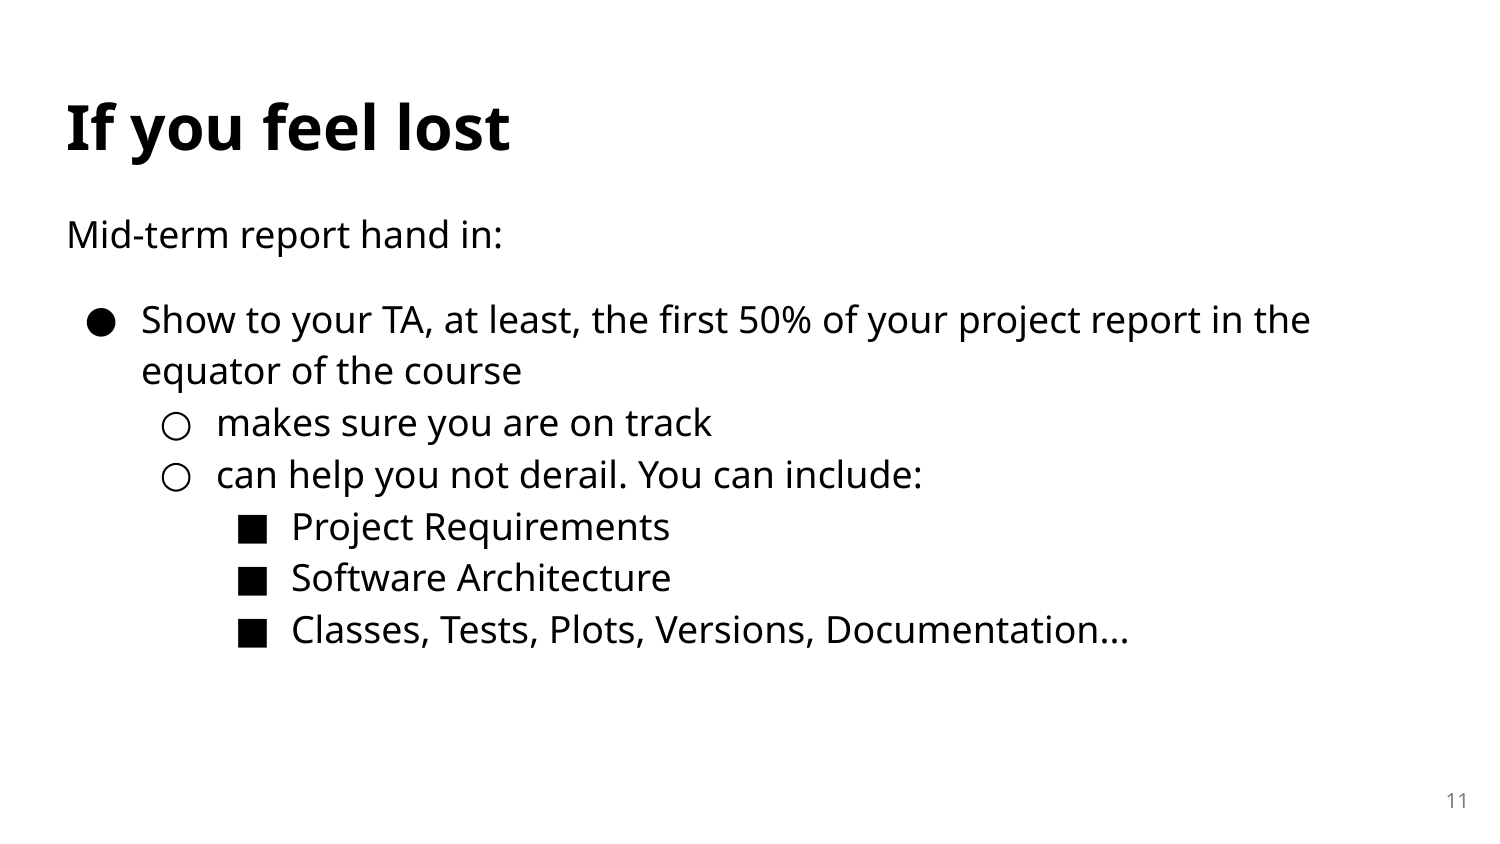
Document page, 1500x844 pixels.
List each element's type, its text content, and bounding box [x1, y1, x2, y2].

title If you feel lost [51, 72, 1449, 176]
list Mid-term report hand in: Show to your TA, at least, the first 50% of your project report in the equator of the course makes sure you are on track can help you not derail. You can include: Project Requirements Software Architecture Classes, Tests, Plots, Versions, Documentation... [51, 189, 1449, 750]
slide_number ‹#› [1394, 769, 1484, 834]
